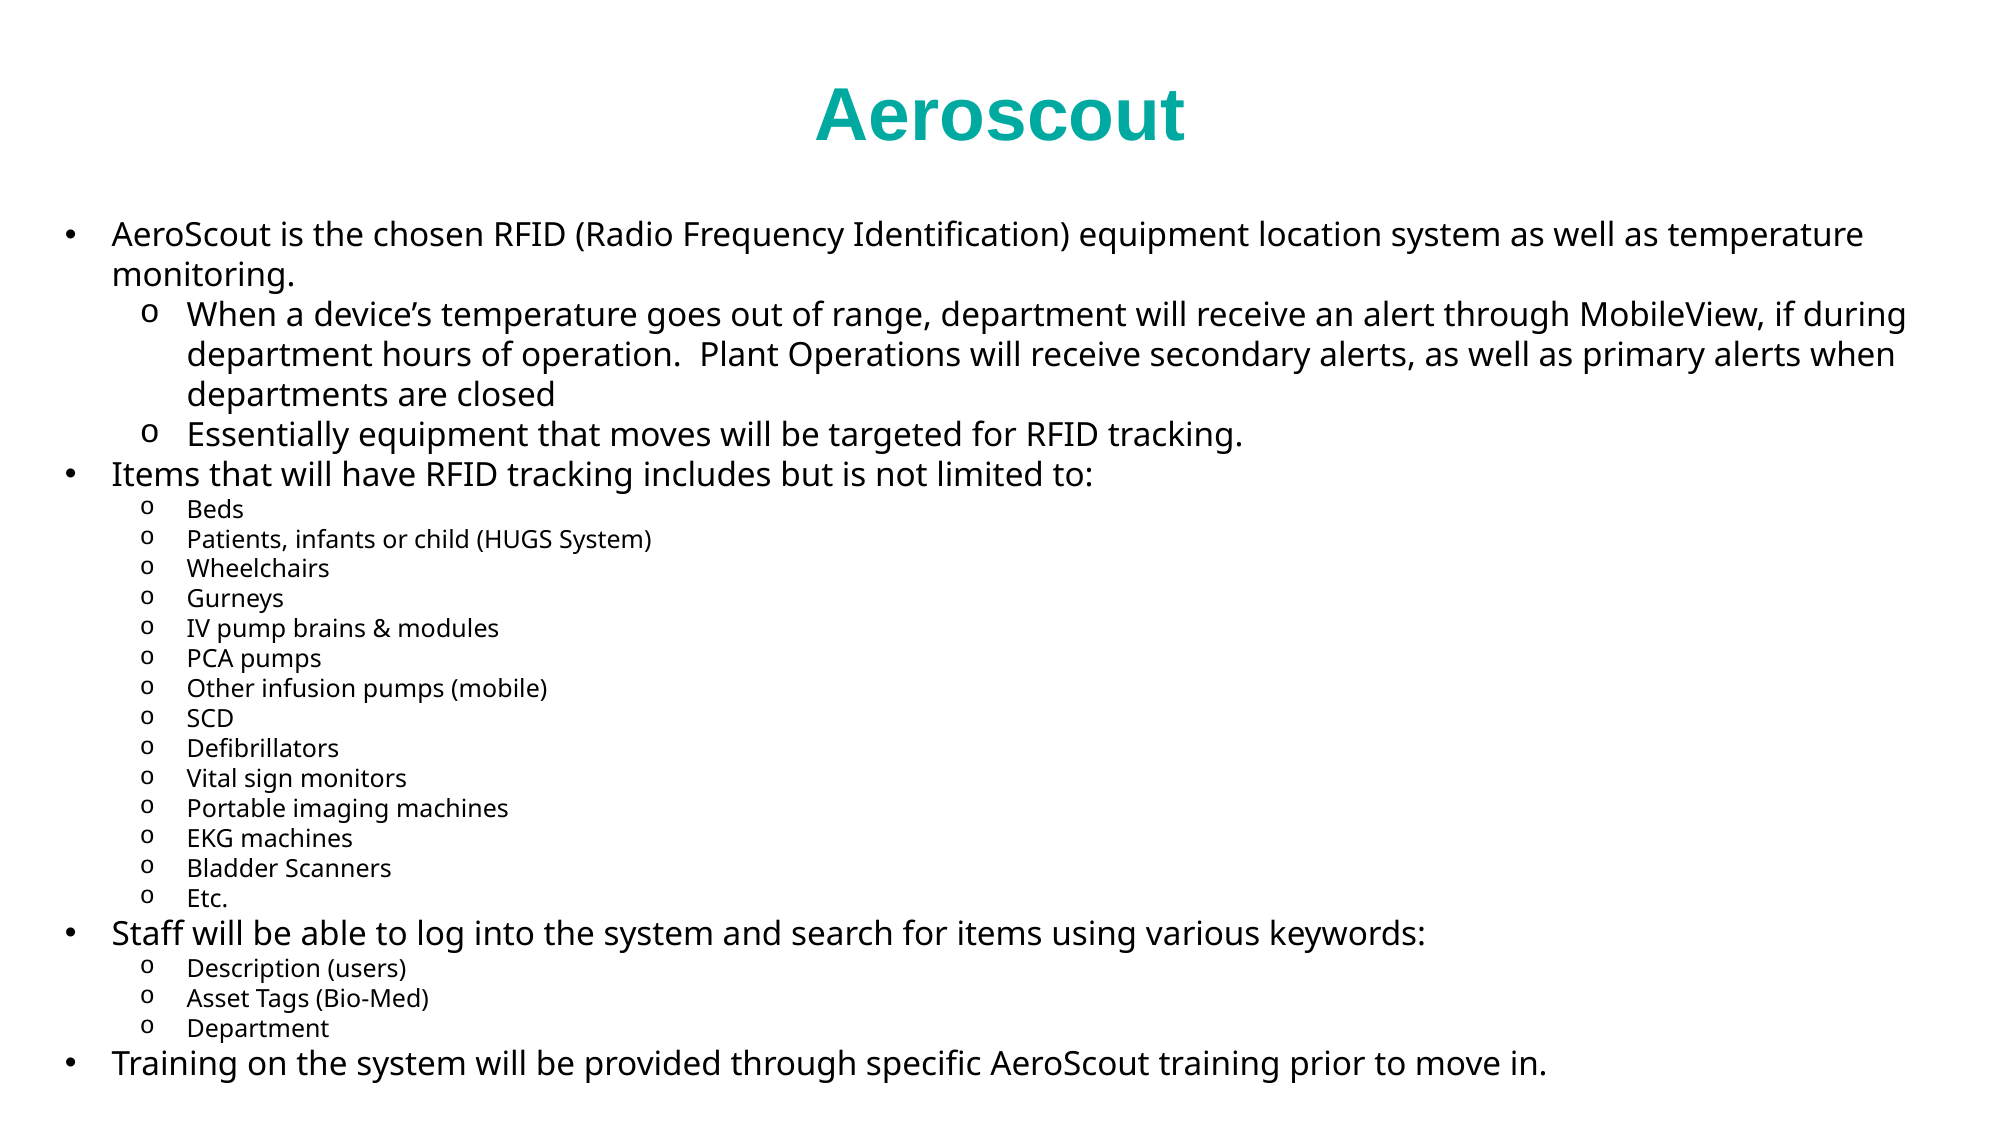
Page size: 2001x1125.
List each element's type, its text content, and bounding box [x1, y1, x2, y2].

text_box AeroScout is the chosen RFID (Radio Frequency Identification) equipment location system as well as temperature monitoring. When a device’s temperature goes out of range, department will receive an alert through MobileView, if during department hours of operation. Plant Operations will receive secondary alerts, as well as primary alerts when departments are closed Essentially equipment that moves will be targeted for RFID tracking. Items that will have RFID tracking includes but is not limited to: Beds Patients, infants or child (HUGS System) Wheelchairs Gurneys IV pump brains & modules PCA pumps Other infusion pumps (mobile) SCD Defibrillators Vital sign monitors Portable imaging machines EKG machines Bladder Scanners Etc. Staff will be able to log into the system and search for items using various keywords: Description (users) Asset Tags (Bio-Med) Department Training on the system will be provided through specific AeroScout training prior to move in. [50, 206, 1926, 1090]
title Aeroscout [137, 59, 1863, 172]
